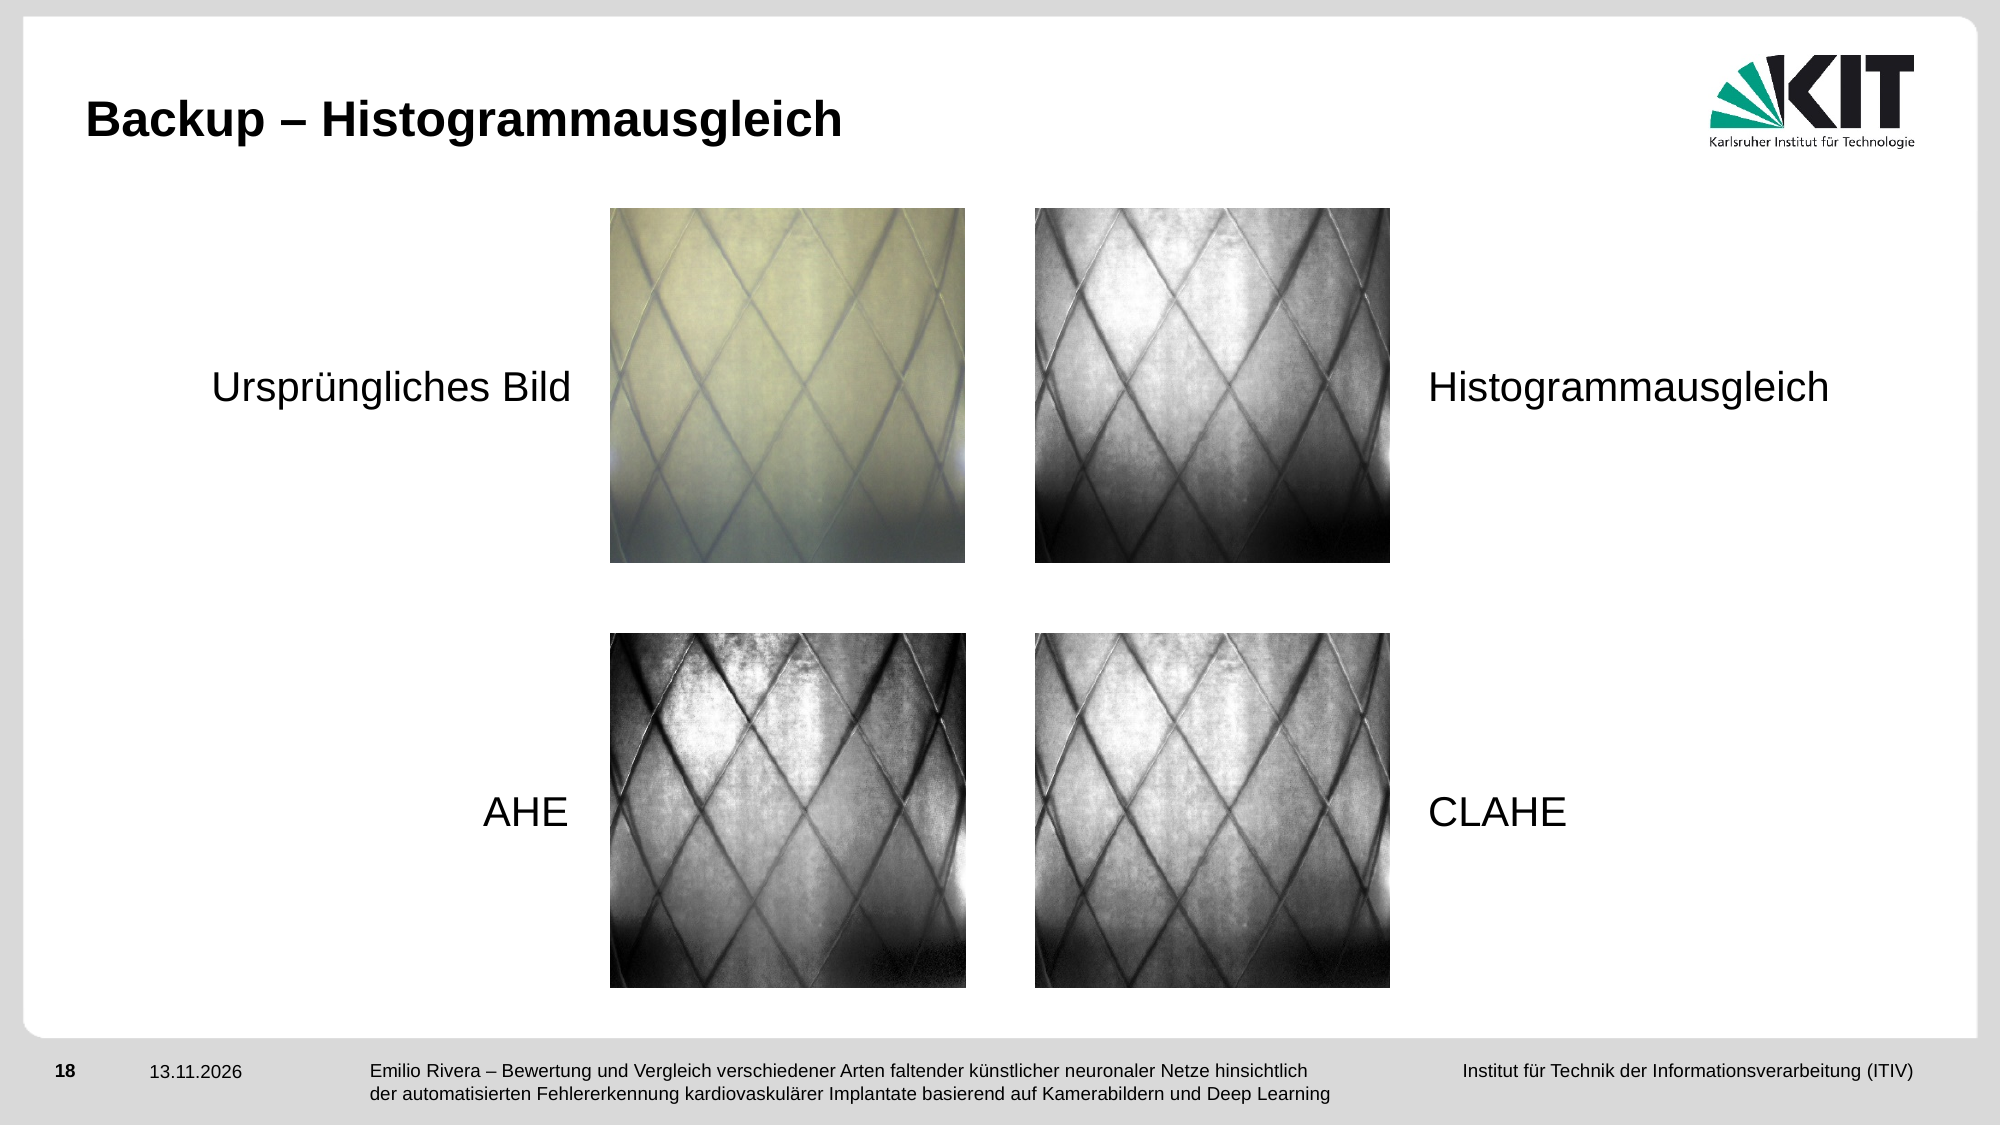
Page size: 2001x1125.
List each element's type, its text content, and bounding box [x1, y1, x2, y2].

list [609, 207, 965, 563]
footer Emilio Rivera – Bewertung und Vergleich verschiedener Arten faltender künstlicher neuronaler Netze hinsichtlich der automatisierten Fehlererkennung kardiovaskulärer Implantate basierend auf Kamerabildern und Deep Learning [369, 1058, 1331, 1119]
text_box Histogrammausgleich [1413, 352, 1863, 418]
title Backup – Histogrammausgleich [85, 54, 1598, 147]
text_box Ursprüngliches Bild [196, 352, 587, 468]
picture [0, 0, 2000, 1125]
text_box CLAHE [1413, 777, 1594, 843]
text_box AHE [468, 777, 587, 843]
